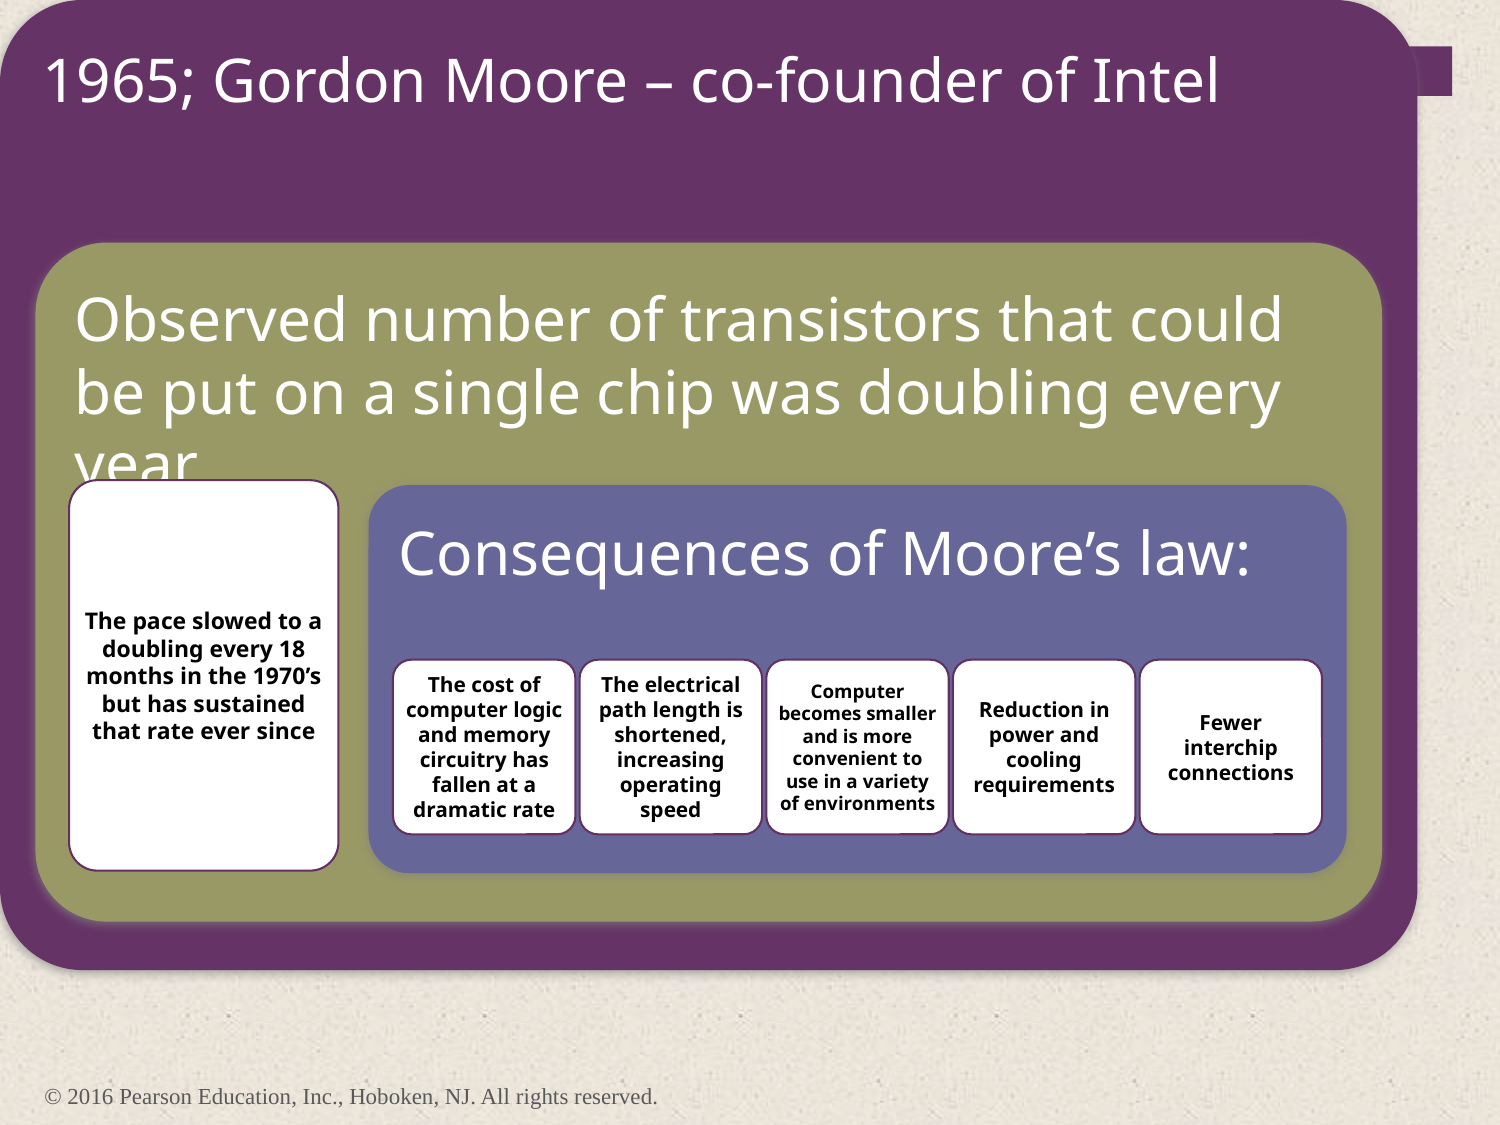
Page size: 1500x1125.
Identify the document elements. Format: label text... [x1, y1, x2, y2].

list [44, 99, 1463, 1071]
footer © 2016 Pearson Education, Inc., Hoboken, NJ. All rights reserved. [29, 1065, 1034, 1125]
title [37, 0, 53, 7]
